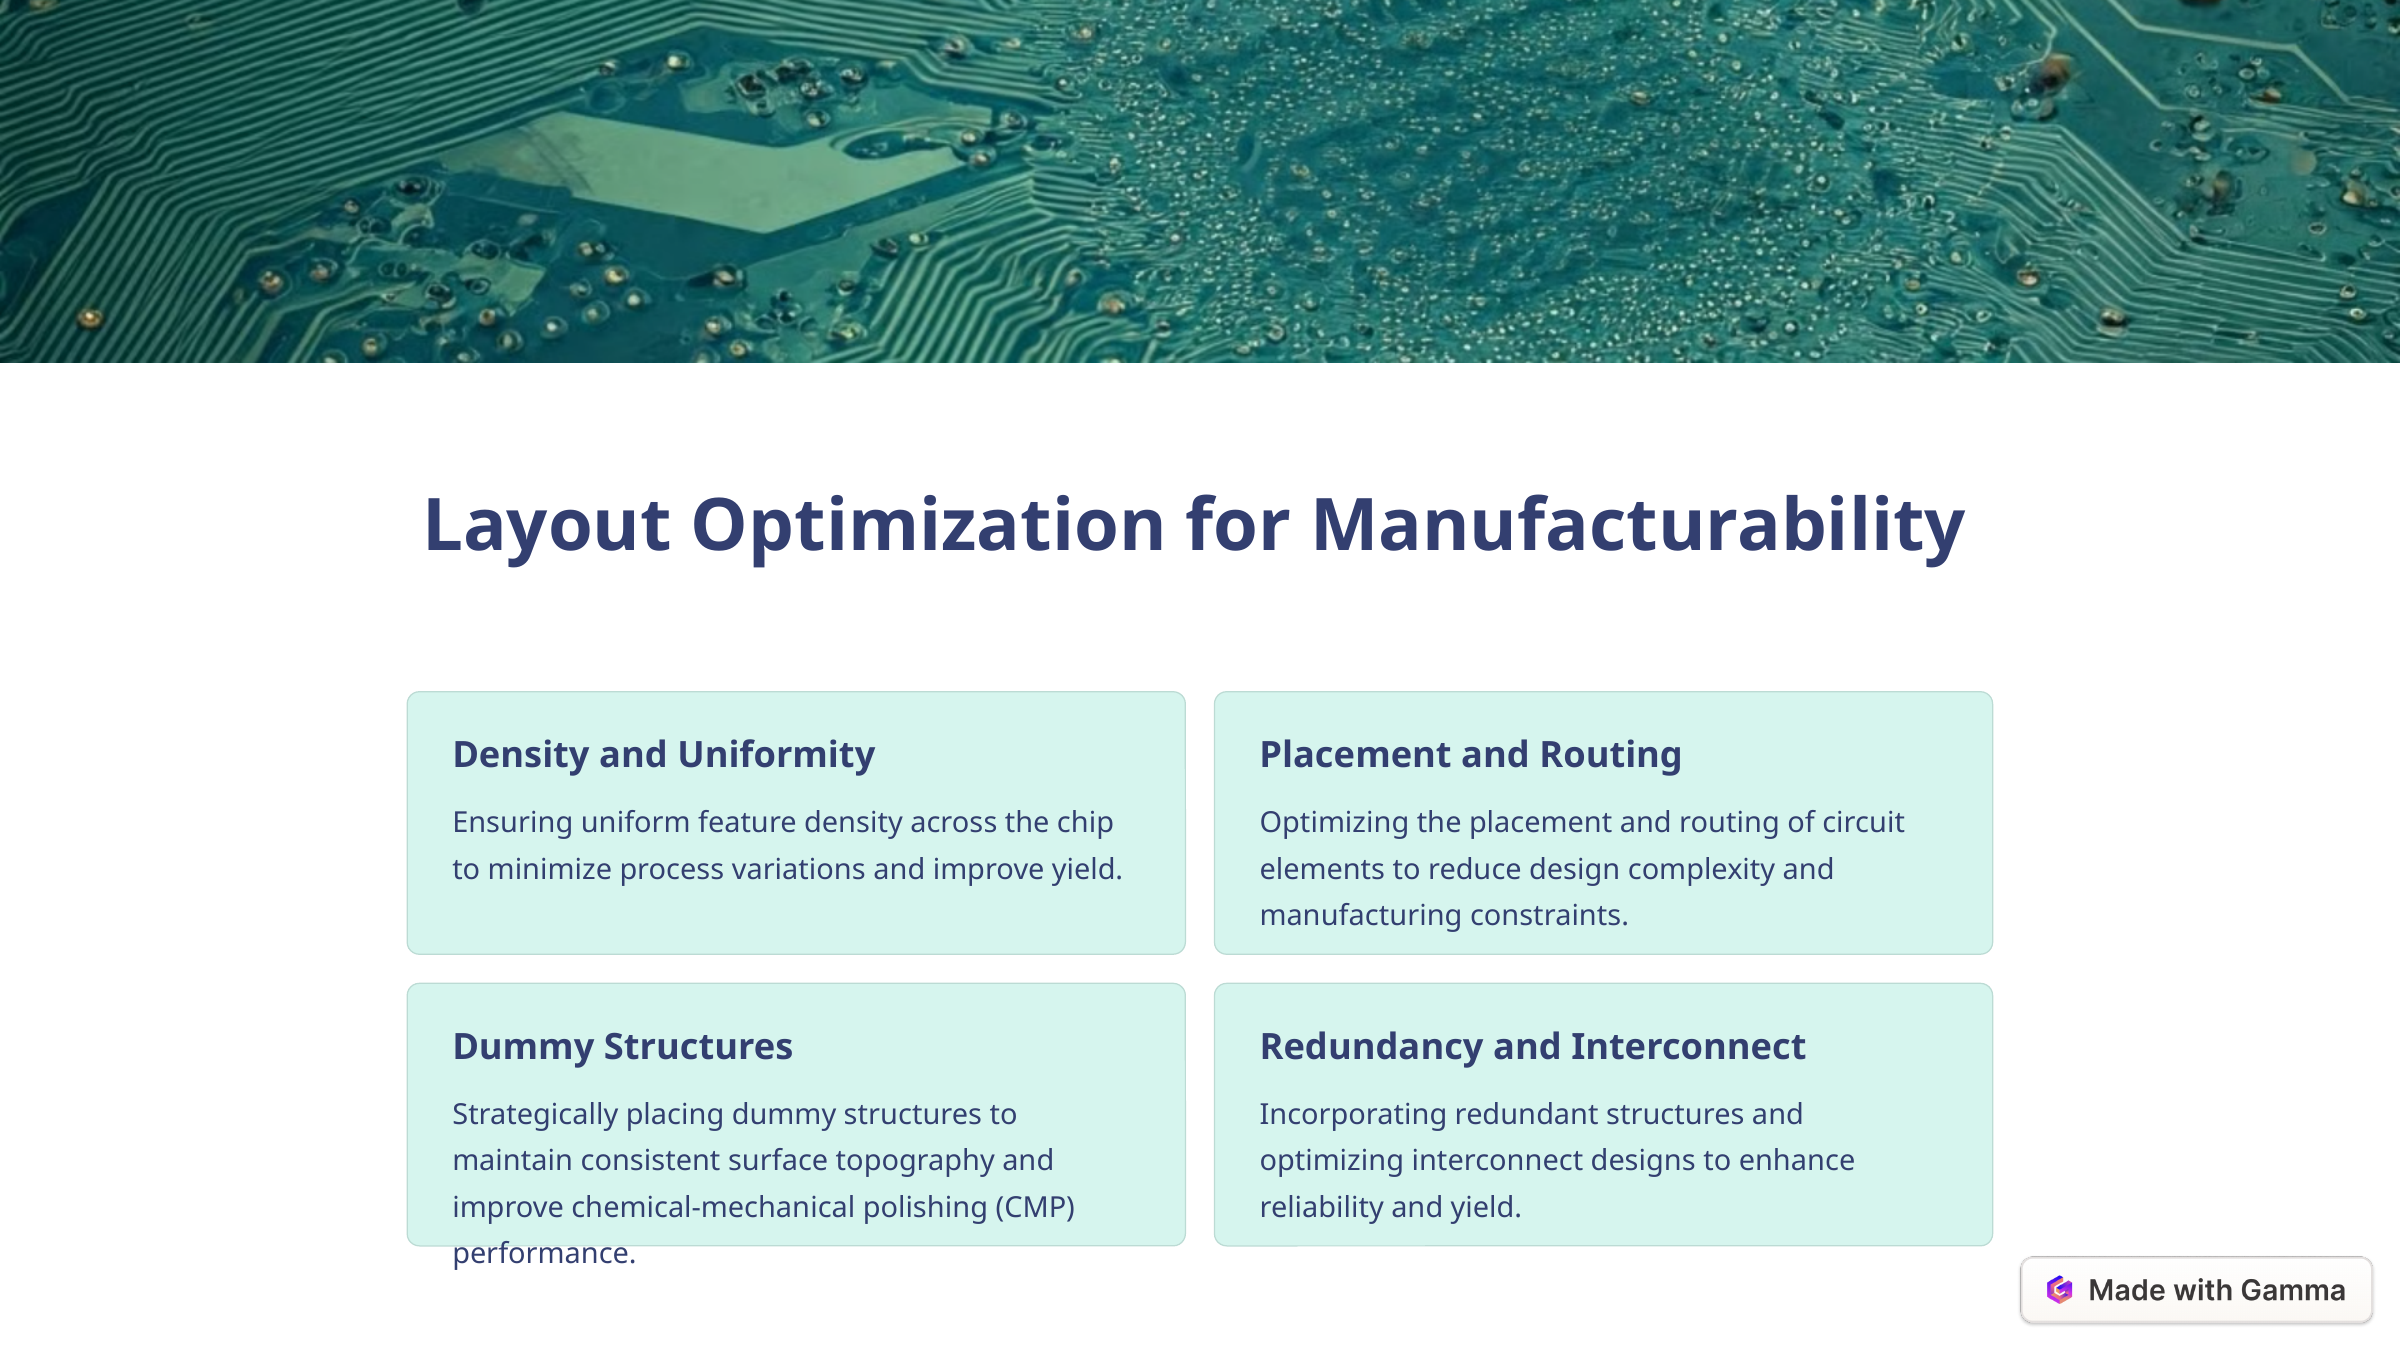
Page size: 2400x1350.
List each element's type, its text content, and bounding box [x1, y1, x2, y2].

text_box Dummy Structures [437, 1013, 873, 1059]
text_box [407, 983, 1186, 1246]
text_box Layout Optimization for Manufacturability [407, 466, 1993, 649]
text_box [0, 363, 2400, 1350]
text_box Incorporating redundant structures and optimizing interconnect designs to enhance reliability and yield. [1244, 1076, 1963, 1170]
picture [0, 0, 2400, 363]
text_box Optimizing the placement and routing of circuit elements to reduce design complexity and manufacturing constraints. [1244, 784, 1963, 924]
text_box Density and Uniformity [437, 721, 966, 768]
picture [2008, 1244, 2385, 1335]
text_box [407, 691, 1186, 955]
text_box Redundancy and Interconnect [1244, 1013, 1934, 1059]
text_box [1214, 983, 1993, 1246]
text_box Placement and Routing [1244, 721, 1775, 768]
text_box Strategically placing dummy structures to maintain consistent surface topography and improve chemical-mechanical polishing (CMP) performance. [437, 1076, 1156, 1216]
text_box Ensuring uniform feature density across the chip to minimize process variations and improve yield. [437, 784, 1156, 878]
text_box [1214, 691, 1993, 955]
